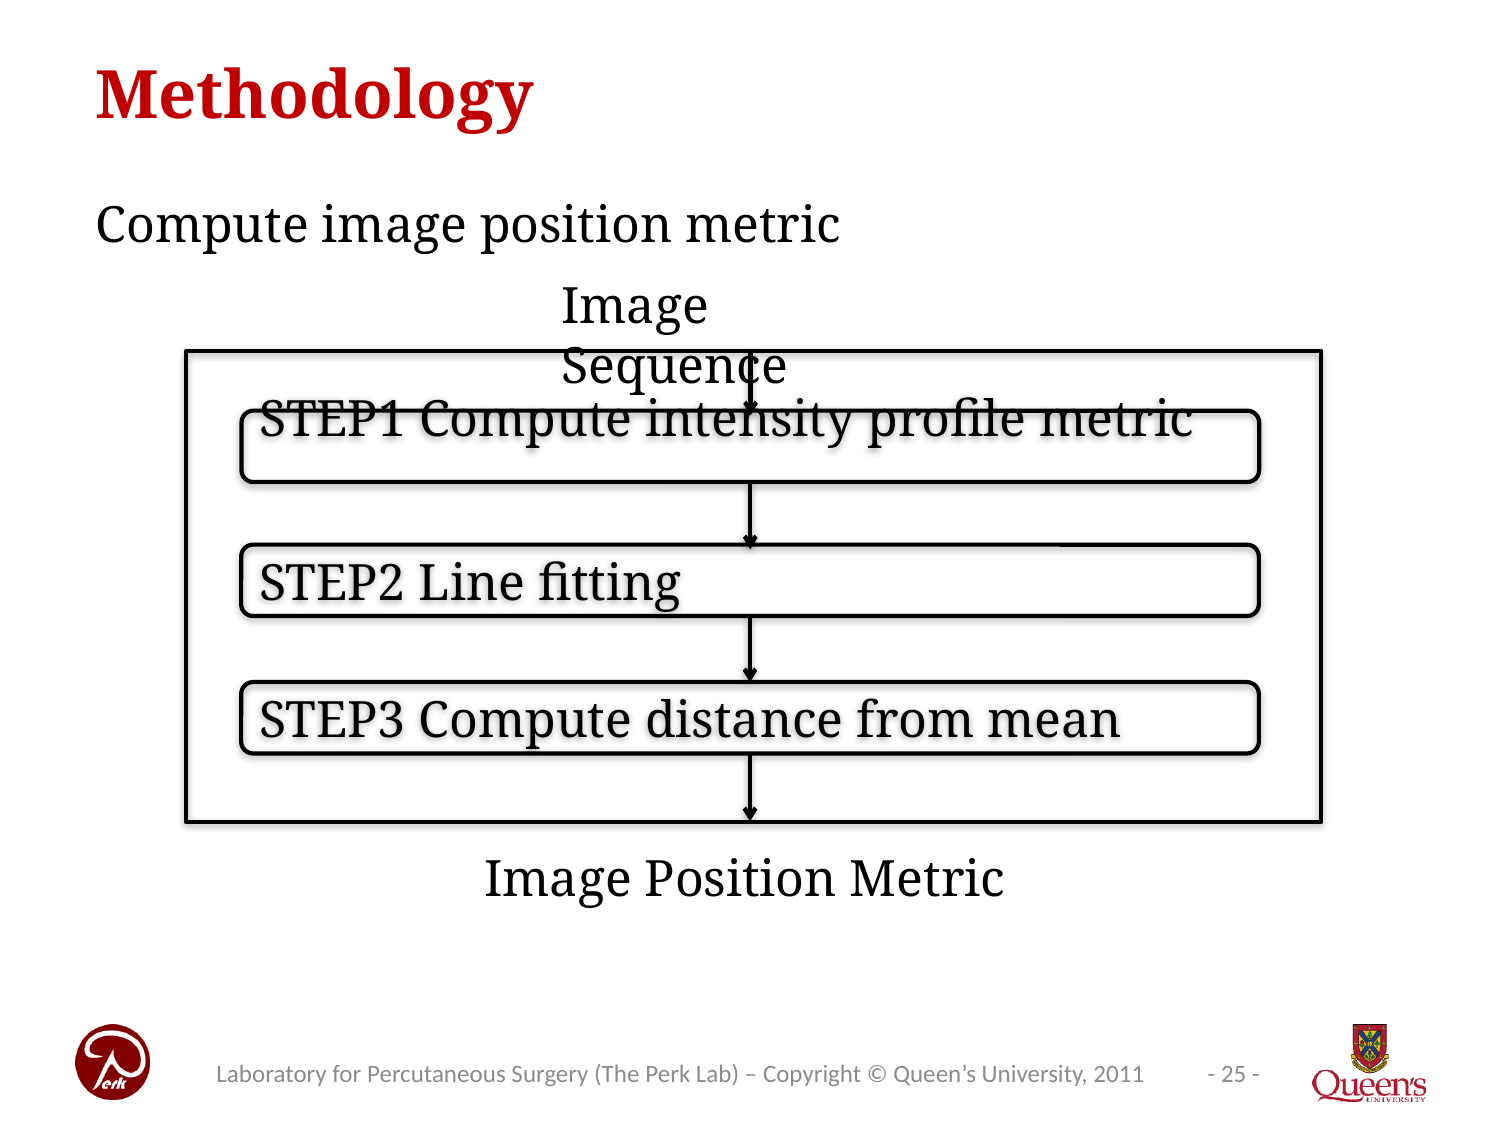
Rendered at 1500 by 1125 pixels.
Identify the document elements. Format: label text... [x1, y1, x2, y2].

text_box [186, 350, 1322, 823]
footer Laboratory for Percutaneous Surgery (The Perk Lab) – Copyright © Queen’s University, 2011 [187, 1042, 1175, 1103]
text_box Image Position Metric [469, 838, 1033, 914]
text_box Image Sequence [546, 266, 961, 401]
picture [1312, 1024, 1426, 1102]
text_box Methodology Compute image position metric [80, 44, 1431, 261]
picture [75, 1024, 150, 1100]
text_box STEP1 Compute intensity profile metric [240, 409, 1260, 483]
slide_number - 25 - [1187, 1042, 1275, 1103]
